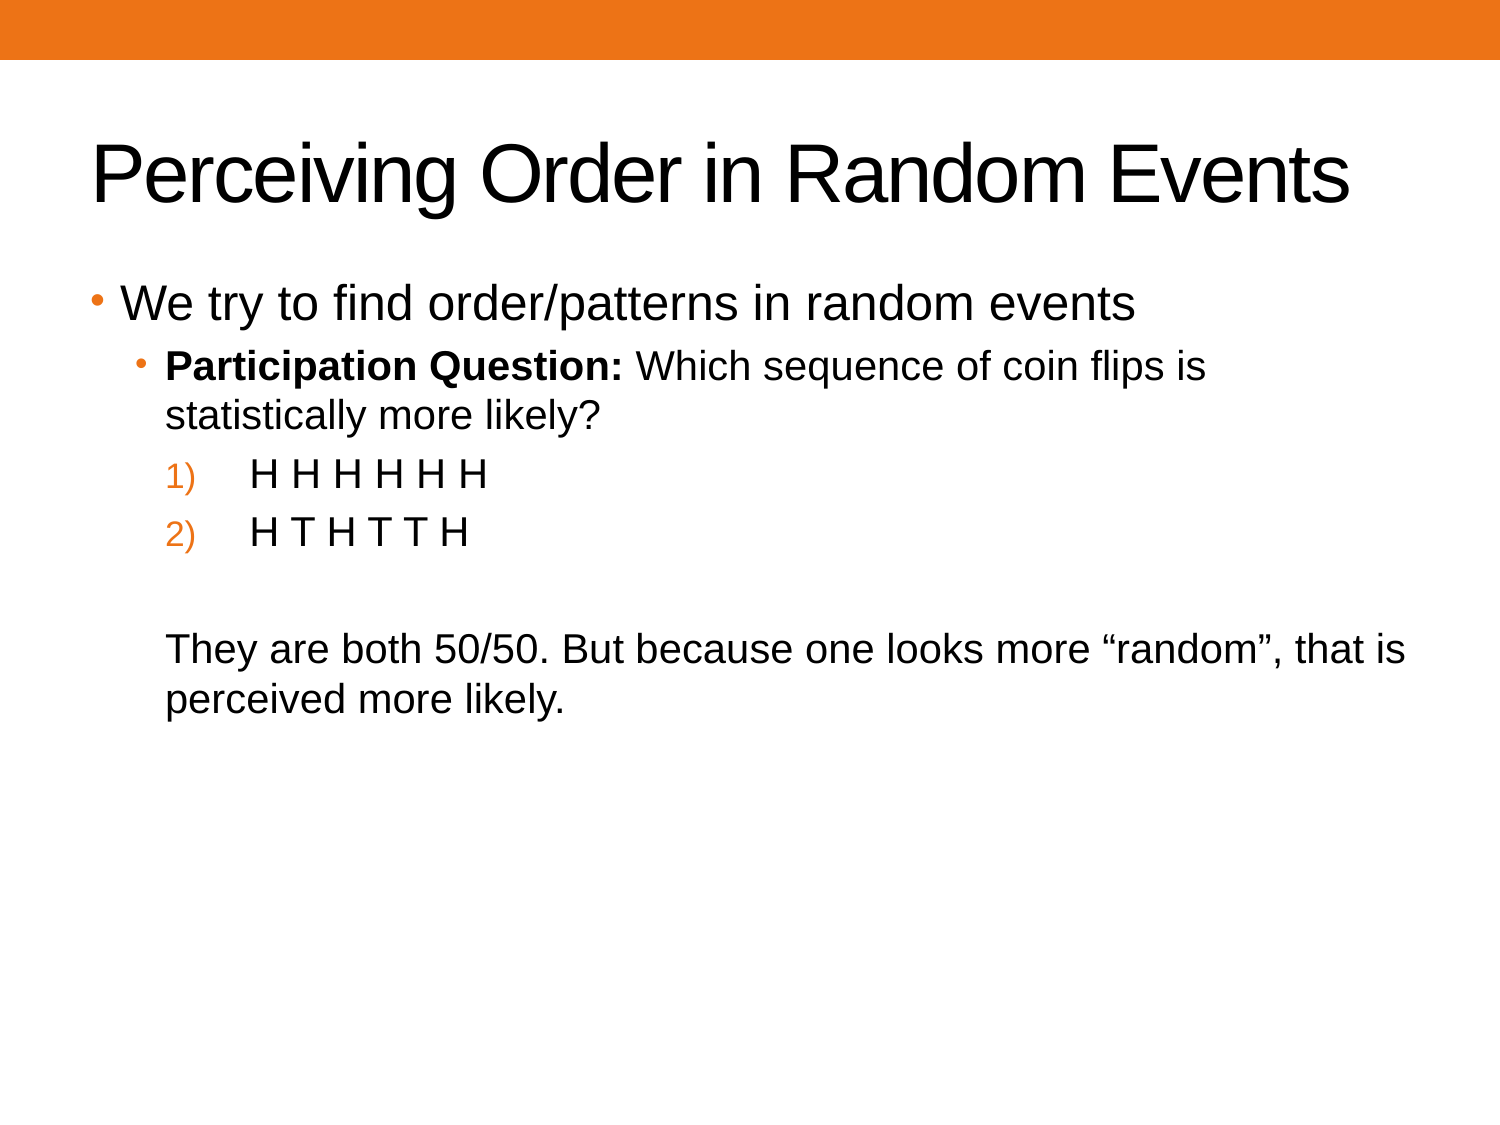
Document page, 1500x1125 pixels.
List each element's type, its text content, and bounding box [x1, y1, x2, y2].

title Perceiving Order in Random Events [75, 87, 1425, 250]
list We try to find order/patterns in random events Participation Question: Which sequence of coin flips is statistically more likely? H H H H H H H T H T T H They are both 50/50. But because one looks more “random”, that is perceived more likely. [75, 262, 1425, 1063]
